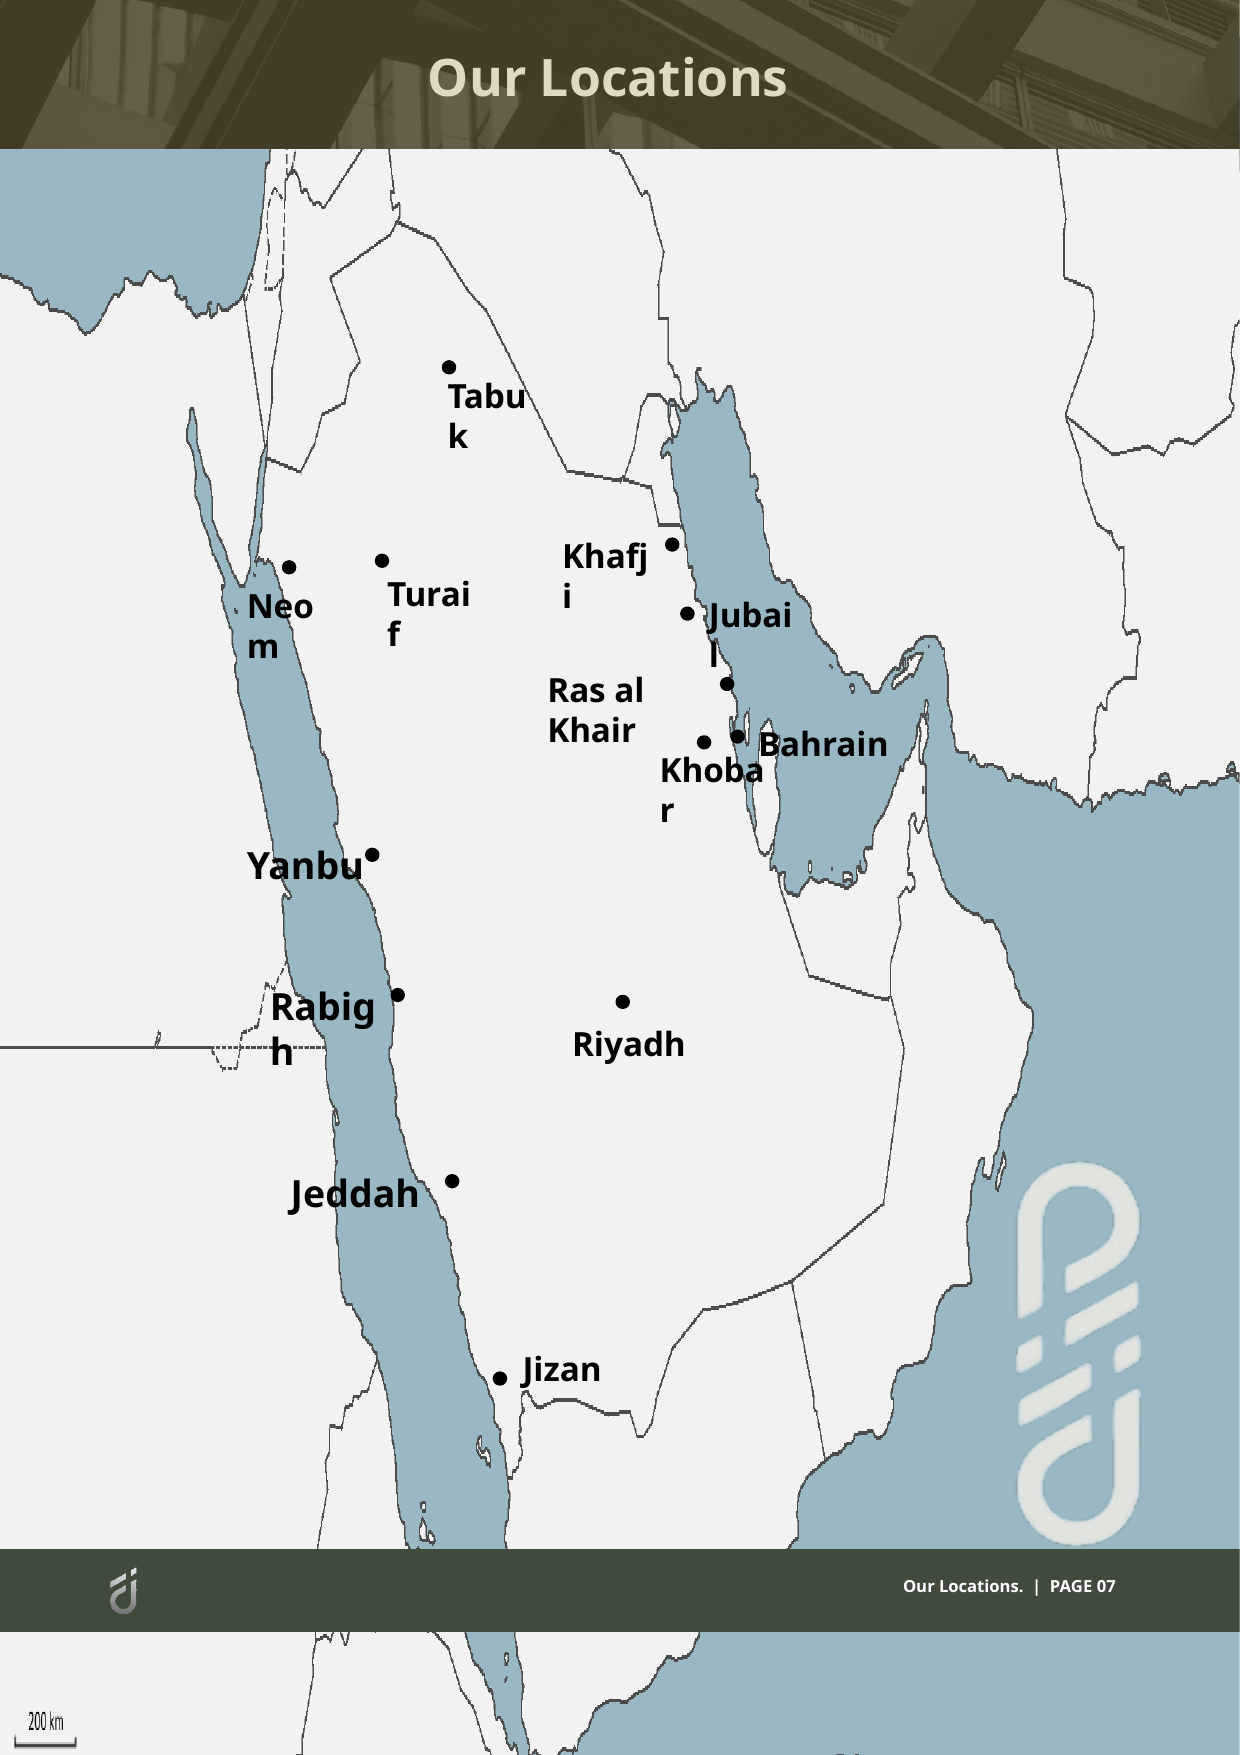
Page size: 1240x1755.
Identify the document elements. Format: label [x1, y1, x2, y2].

text_box [0, 0, 1240, 149]
picture [0, 149, 1240, 1548]
text_box [0, 1548, 1240, 1633]
picture [0, 1633, 1240, 1755]
